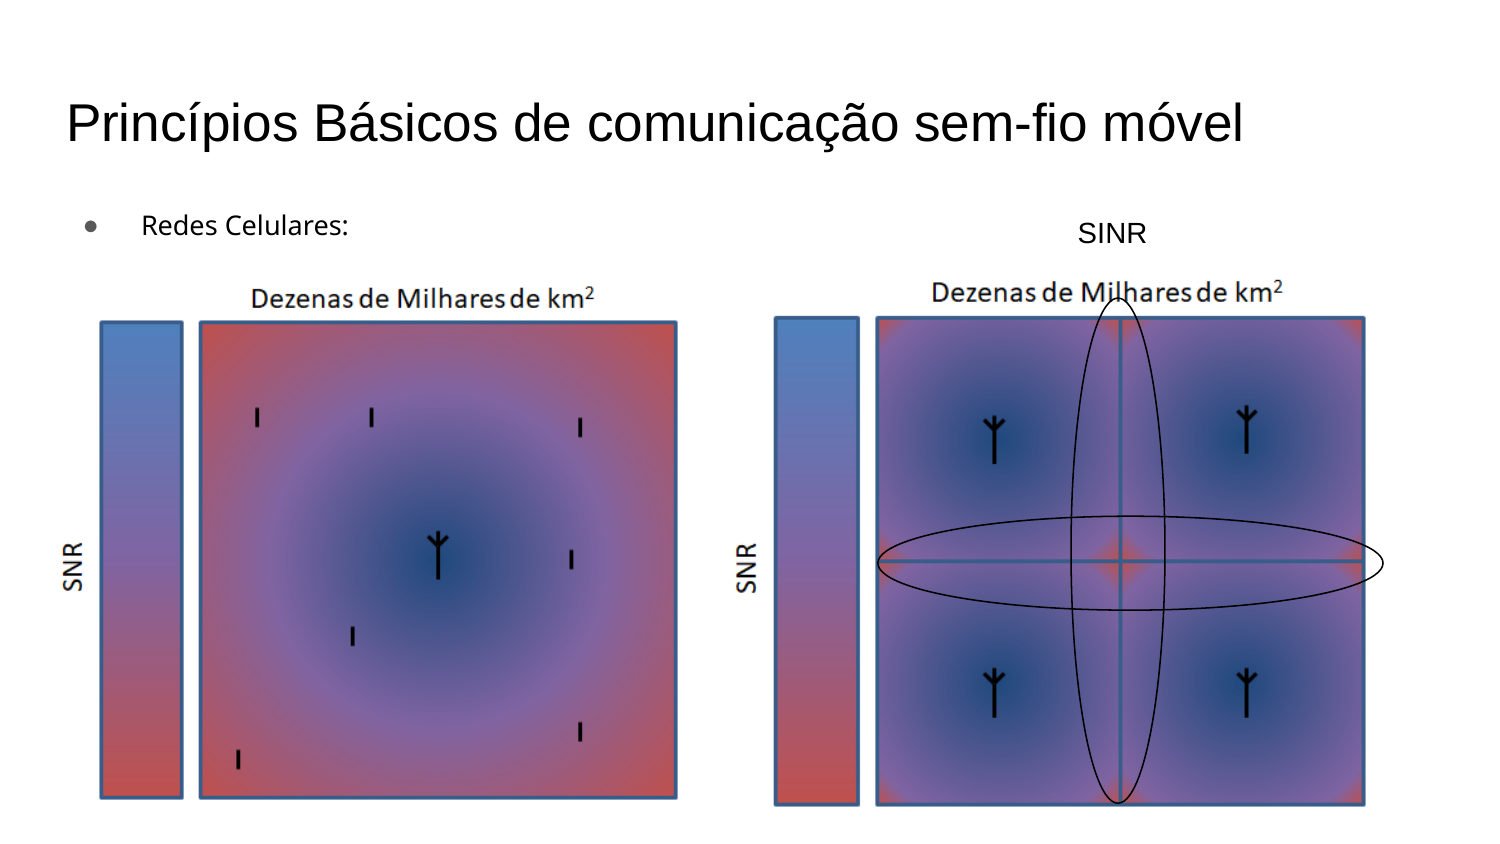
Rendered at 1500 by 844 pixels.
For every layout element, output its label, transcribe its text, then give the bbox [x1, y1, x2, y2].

list Redes Celulares: [51, 189, 1449, 750]
text_box SINR [1062, 199, 1178, 260]
text_box [1372, 549, 1384, 577]
picture [43, 269, 679, 801]
picture [715, 261, 1367, 808]
title Princípios Básicos de comunicação sem-fio móvel [51, 72, 1449, 167]
